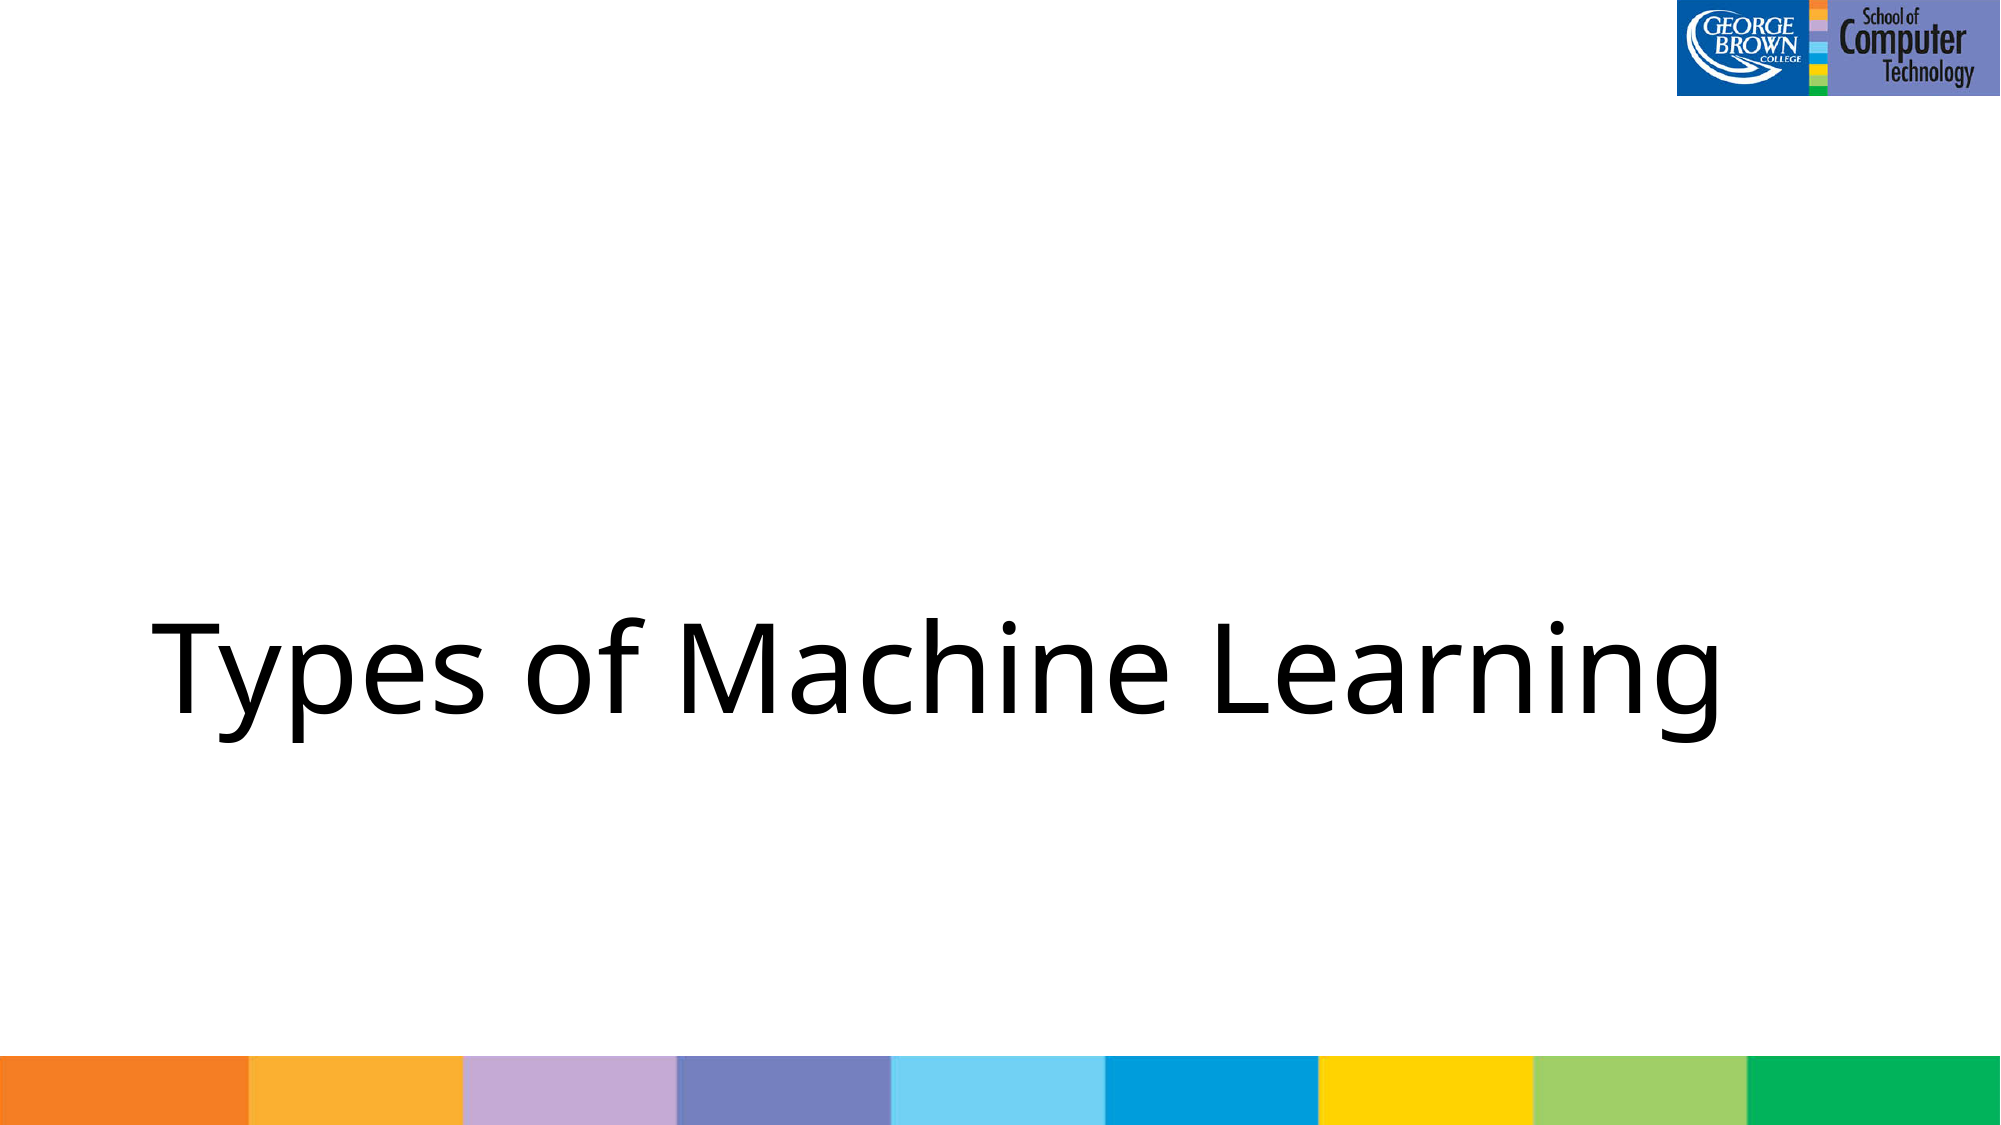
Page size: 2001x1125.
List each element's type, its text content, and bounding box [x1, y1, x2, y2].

picture [1677, 0, 2000, 96]
picture [0, 1056, 1105, 1125]
picture [1318, 1056, 2000, 1125]
title Types of Machine Learning [136, 280, 1862, 749]
